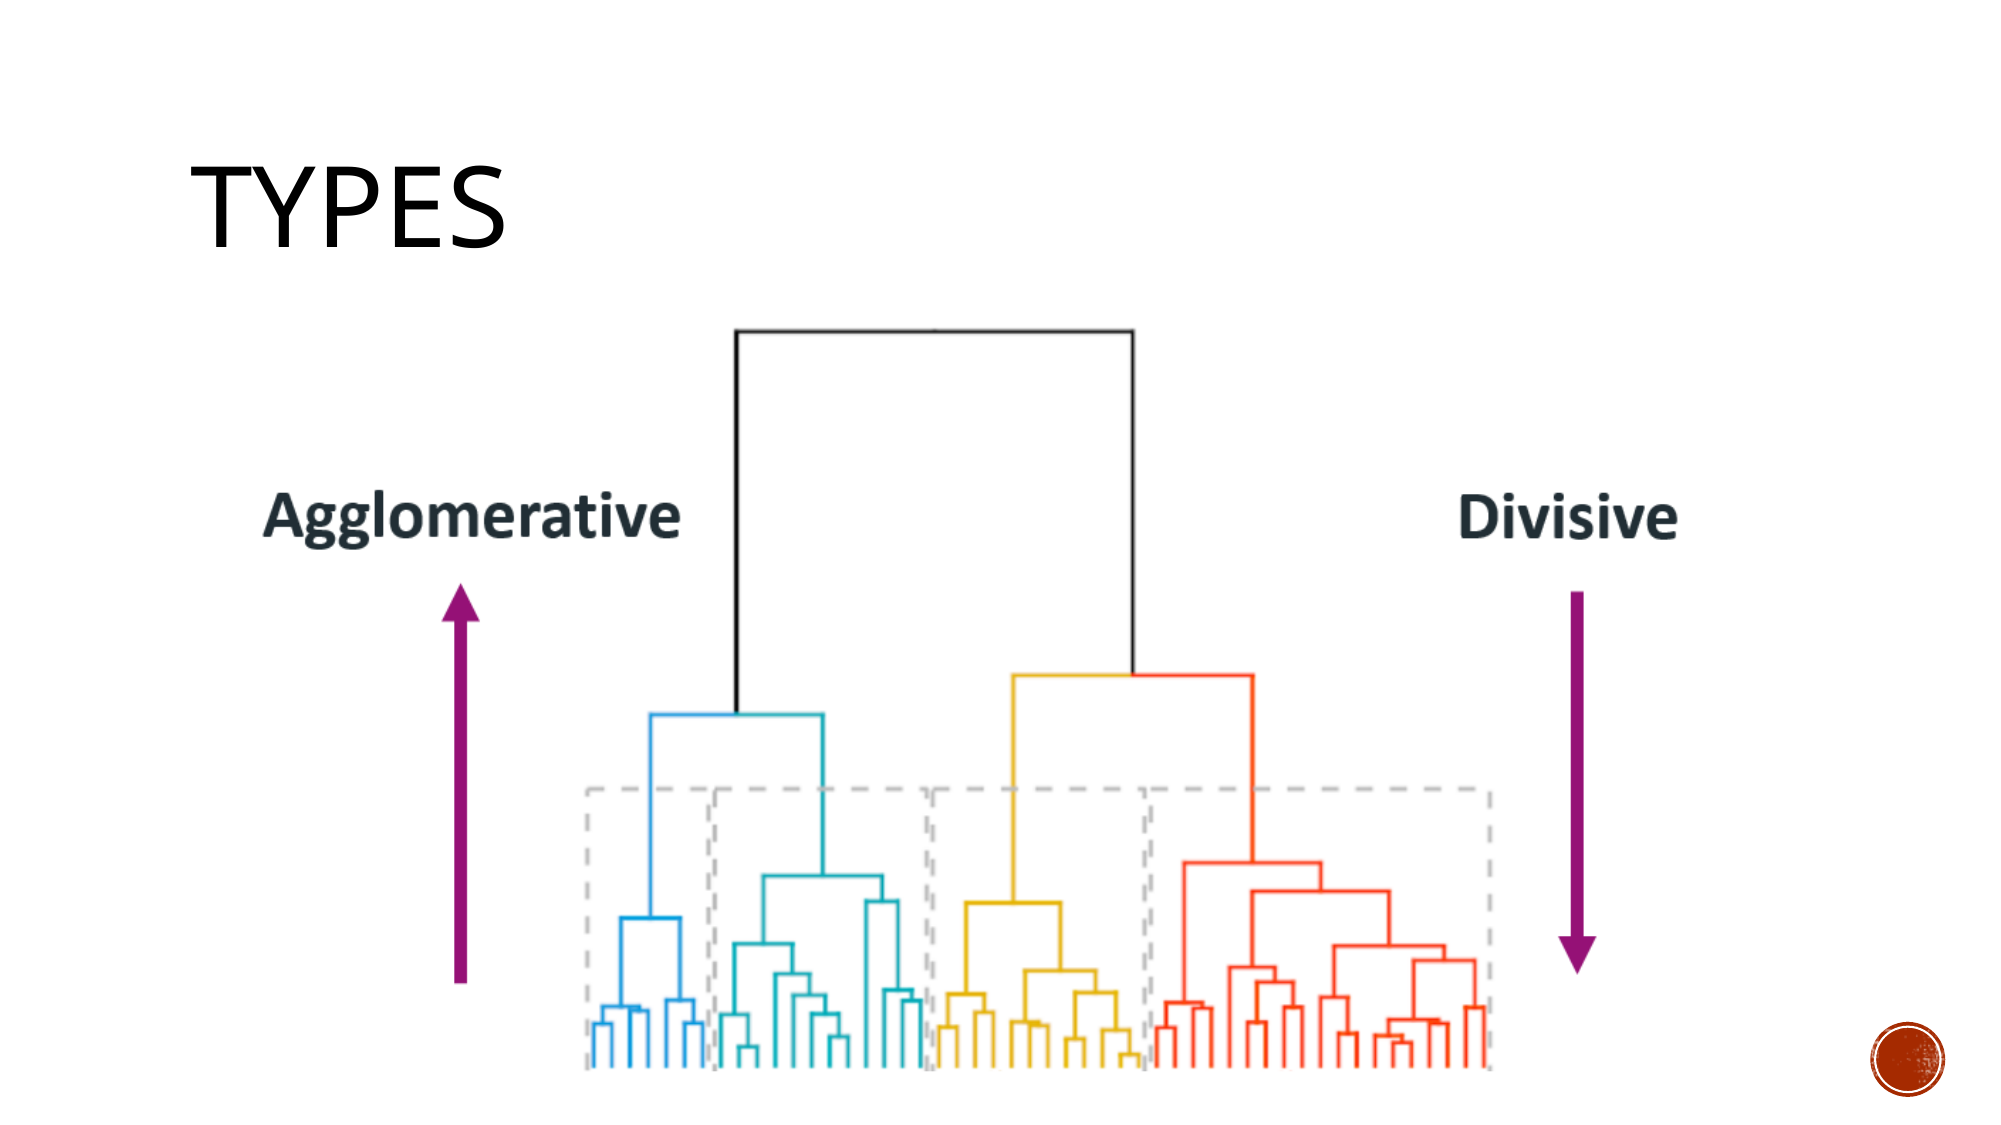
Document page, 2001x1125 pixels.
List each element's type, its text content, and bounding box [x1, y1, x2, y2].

picture [230, 277, 1706, 1097]
title Types [175, 79, 1826, 344]
